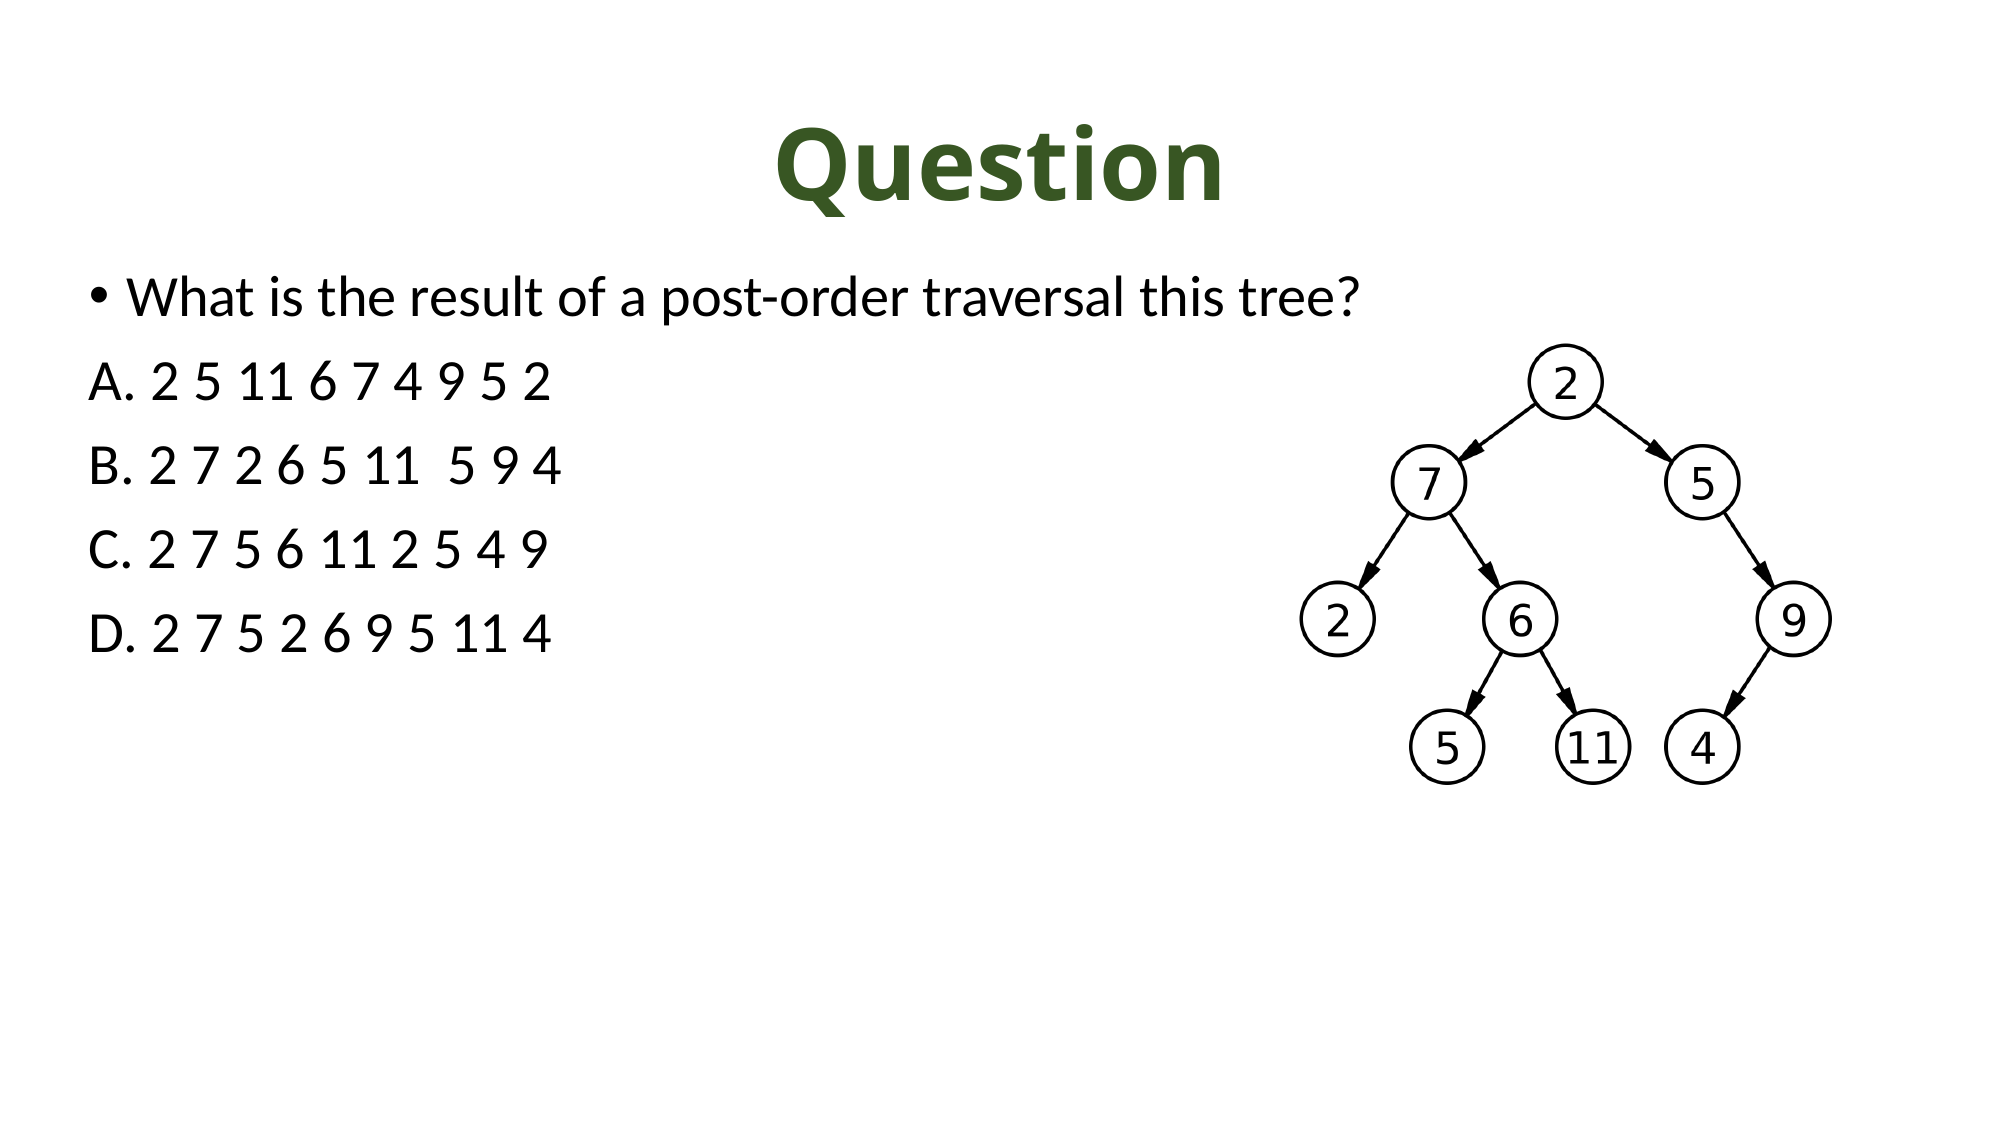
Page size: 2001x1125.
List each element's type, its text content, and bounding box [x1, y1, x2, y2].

picture [1292, 336, 1839, 792]
list What is the result of a post-order traversal this tree? A. 2 5 11 6 7 4 9 5 2 B. 2 7 2 6 5 11 5 9 4 C. 2 7 5 6 11 2 5 4 9 D. 2 7 5 2 6 9 5 11 4 [74, 259, 1863, 1014]
title Question [137, 59, 1863, 259]
